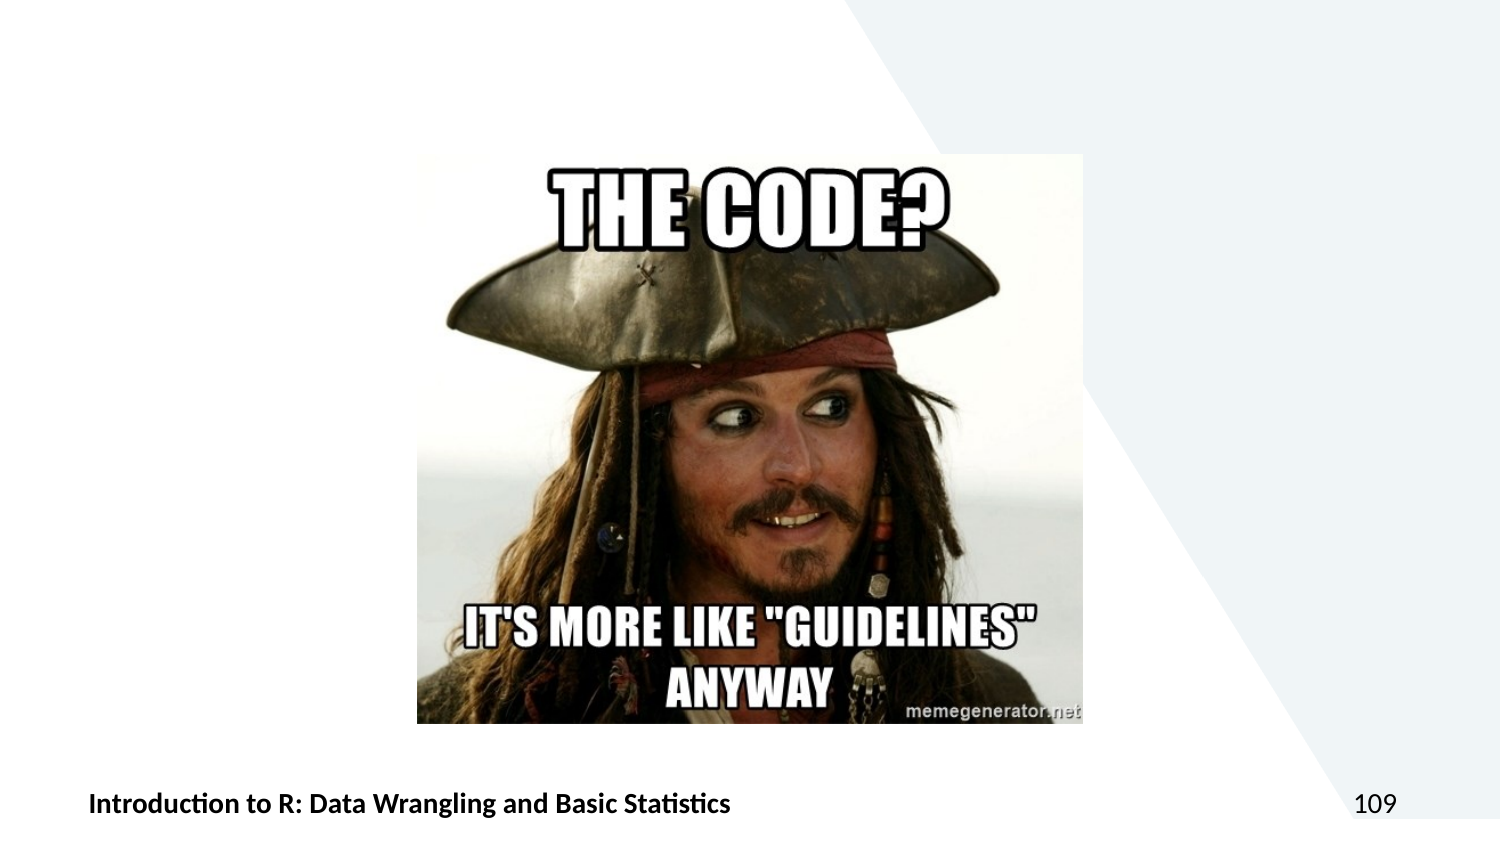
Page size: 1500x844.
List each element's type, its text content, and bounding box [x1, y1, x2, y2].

footer Introduction to R: Data Wrangling and Basic Statistics [88, 785, 1217, 819]
picture [0, 0, 1500, 819]
slide_number 109 [1263, 785, 1398, 819]
